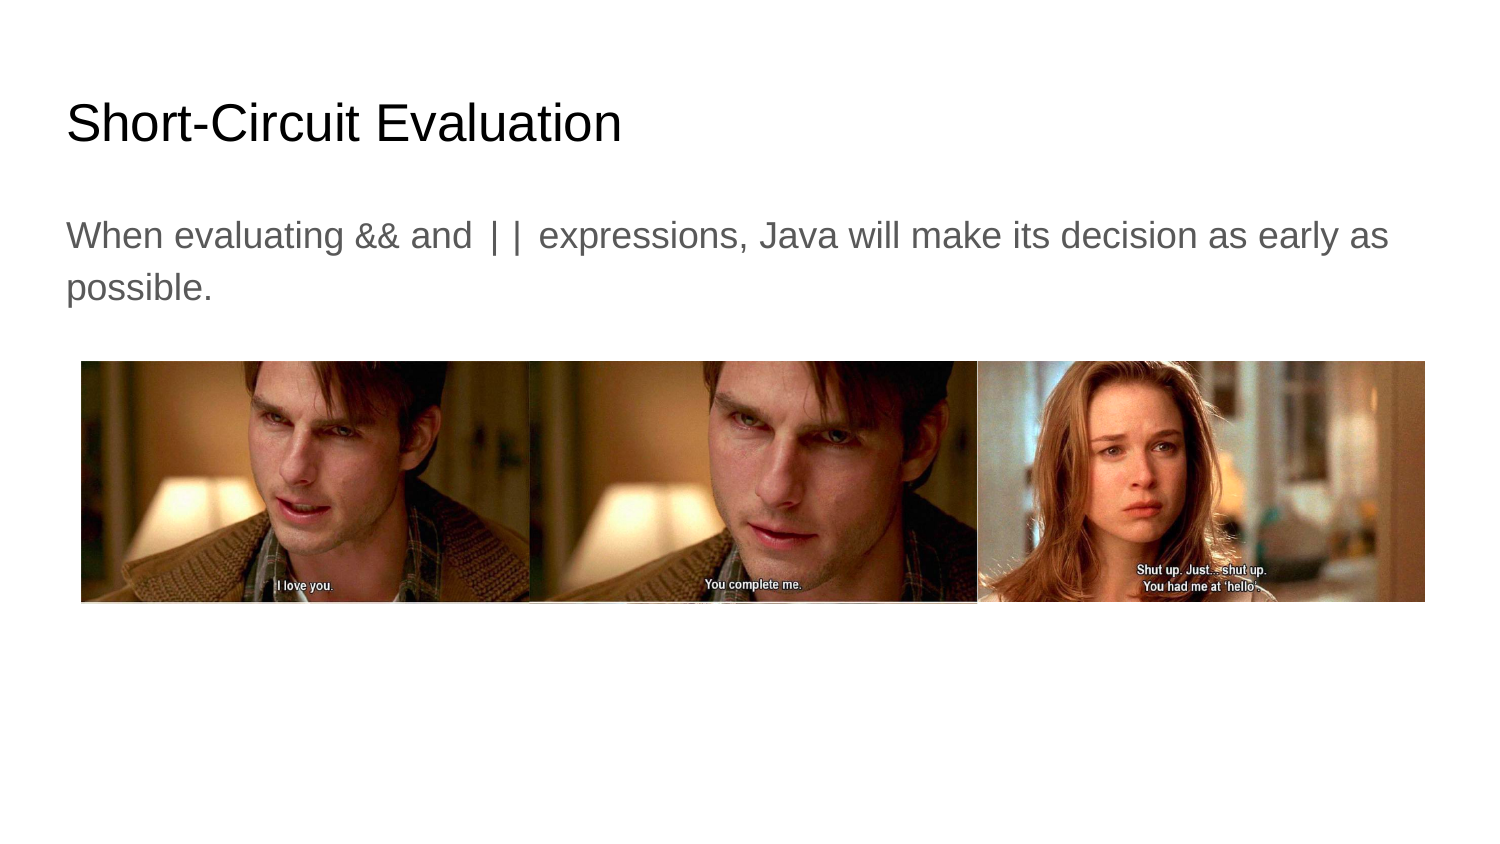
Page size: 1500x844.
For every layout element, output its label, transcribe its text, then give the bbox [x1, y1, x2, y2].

picture [81, 361, 1426, 605]
list When evaluating && and || expressions, Java will make its decision as early as possible. [51, 189, 1449, 750]
title Short-Circuit Evaluation [51, 72, 1449, 167]
